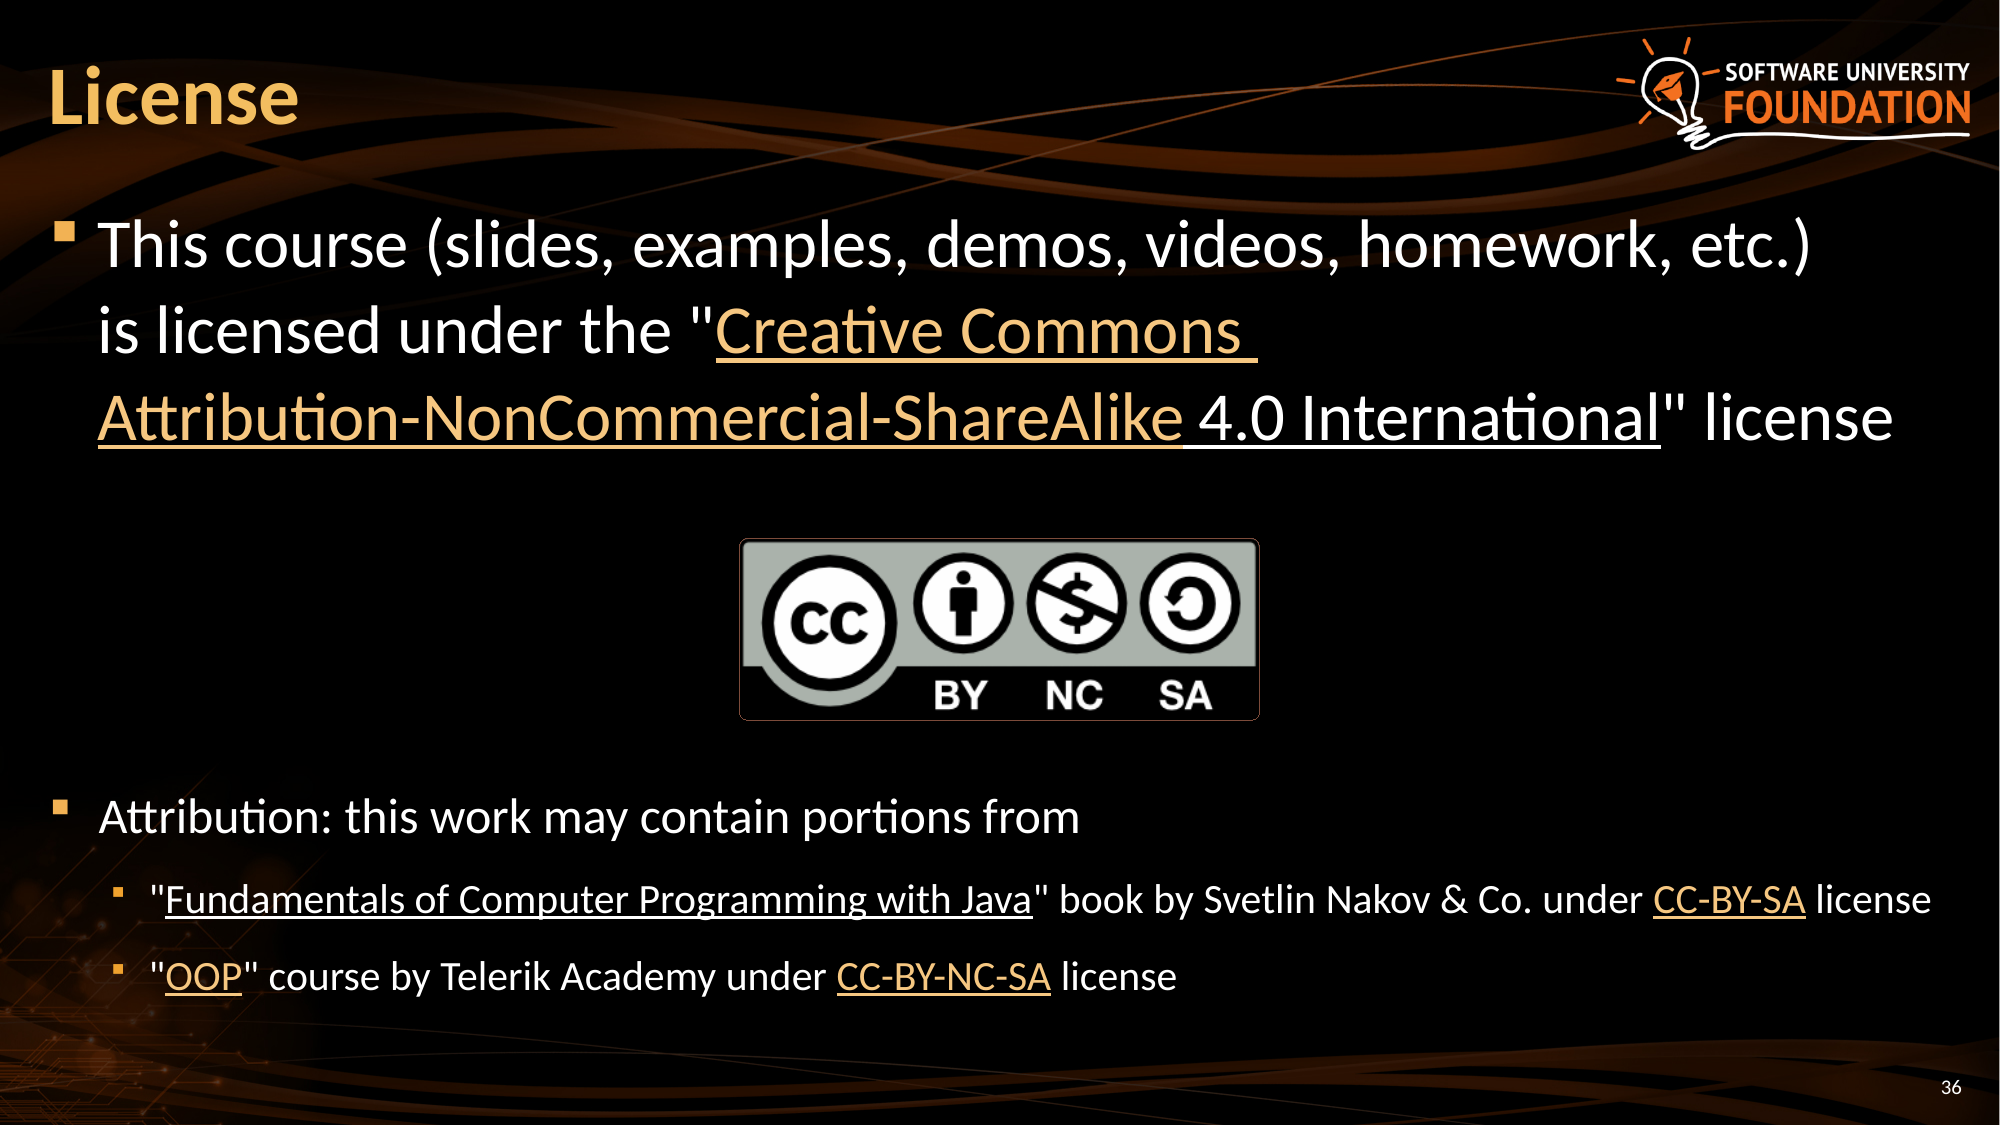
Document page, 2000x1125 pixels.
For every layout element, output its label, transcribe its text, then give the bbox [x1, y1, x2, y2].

list Attribution: this work may contain portions from "Fundamentals of Computer Programming with Java" book by Svetlin Nakov & Co. under CC-BY-SA license "OOP" course by Telerik Academy under CC-BY-NC-SA license [30, 774, 1968, 1103]
title License [30, 6, 1602, 189]
list This course (slides, examples, demos, videos, homework, etc.) is licensed under the "Creative Commons Attribution-NonCommercial-ShareAlike 4.0 International" license [31, 188, 1968, 484]
picture [0, 0, 2000, 1125]
